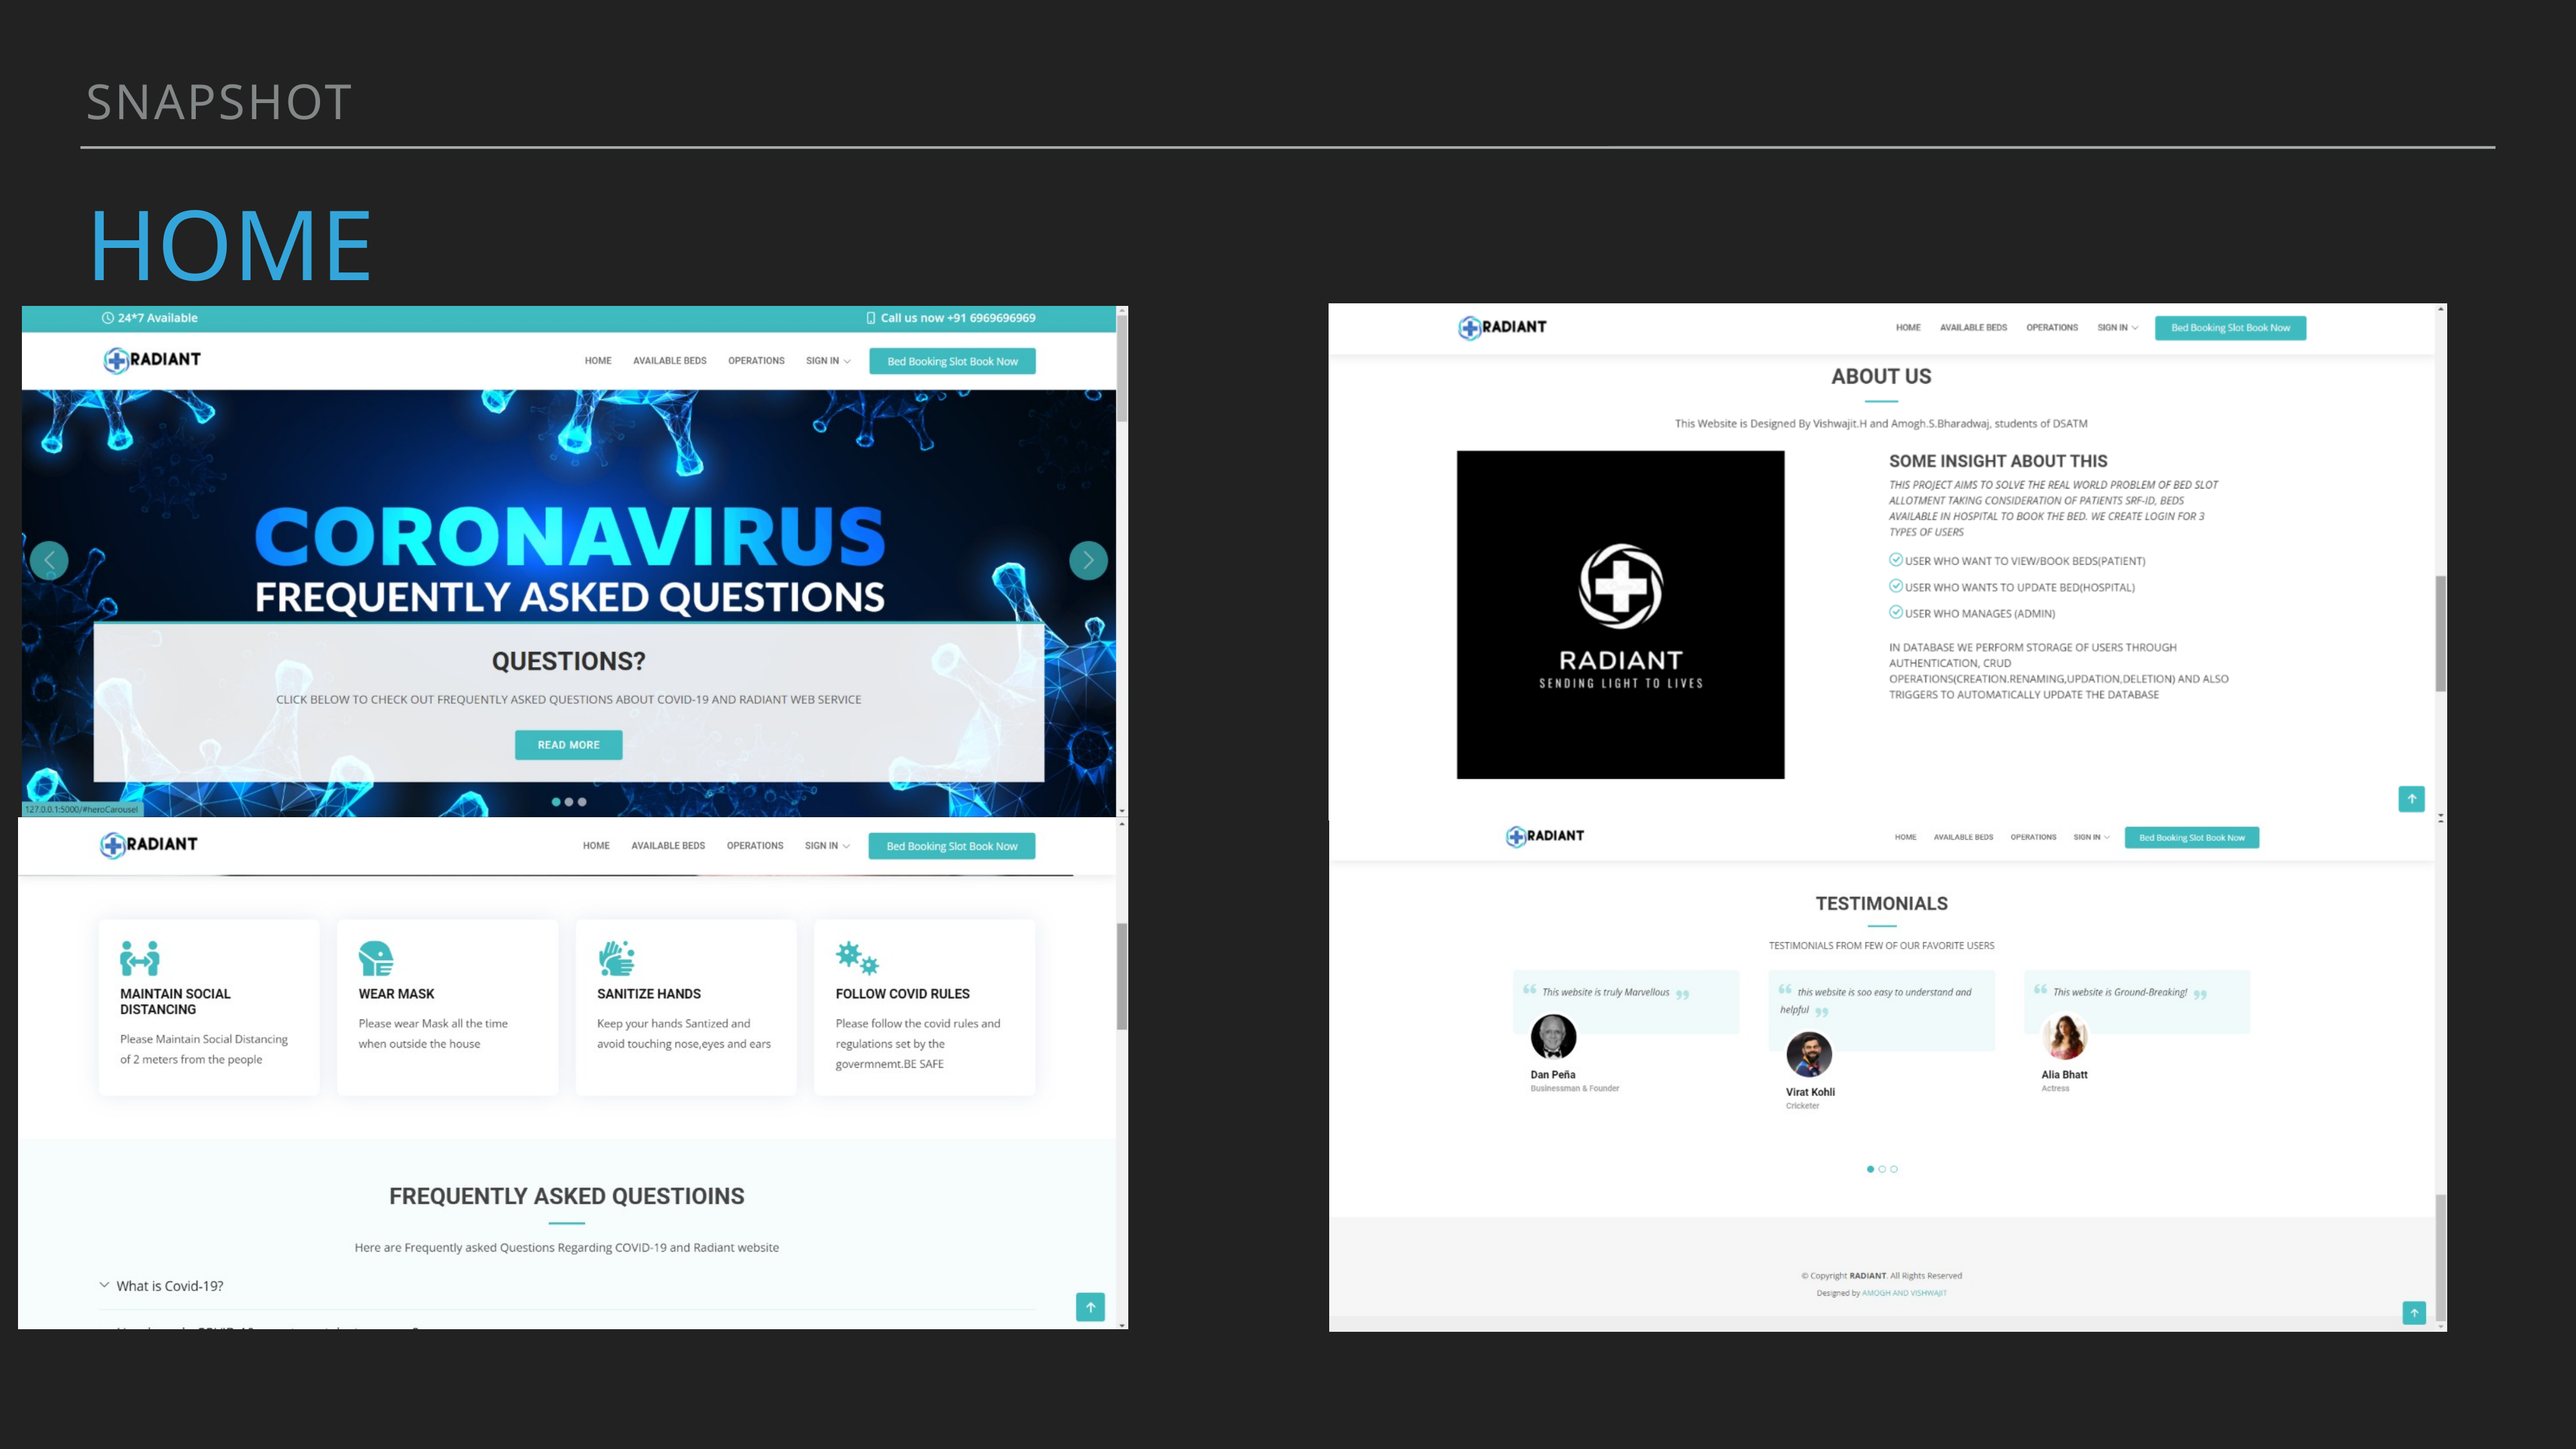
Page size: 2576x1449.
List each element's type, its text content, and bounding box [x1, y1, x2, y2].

list Snapshot [80, 66, 2295, 135]
title Home [80, 200, 1329, 308]
picture [1329, 303, 2448, 1332]
picture [17, 306, 1128, 1330]
